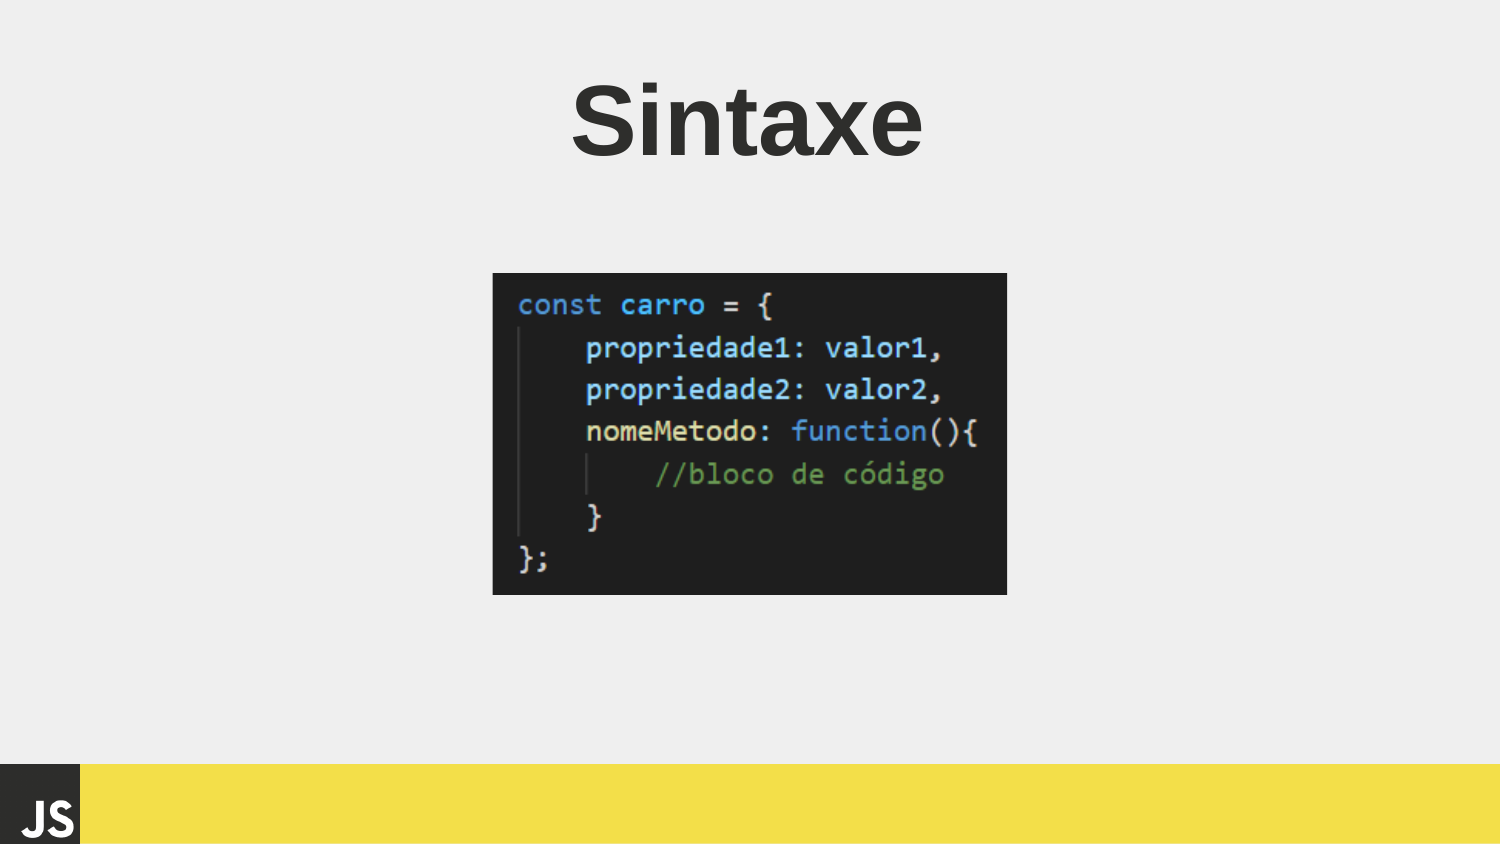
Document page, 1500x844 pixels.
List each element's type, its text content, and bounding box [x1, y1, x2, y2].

text_box Sintaxe [88, 63, 1408, 212]
picture [492, 272, 1008, 596]
text_box [80, 764, 1500, 844]
picture [0, 763, 80, 844]
